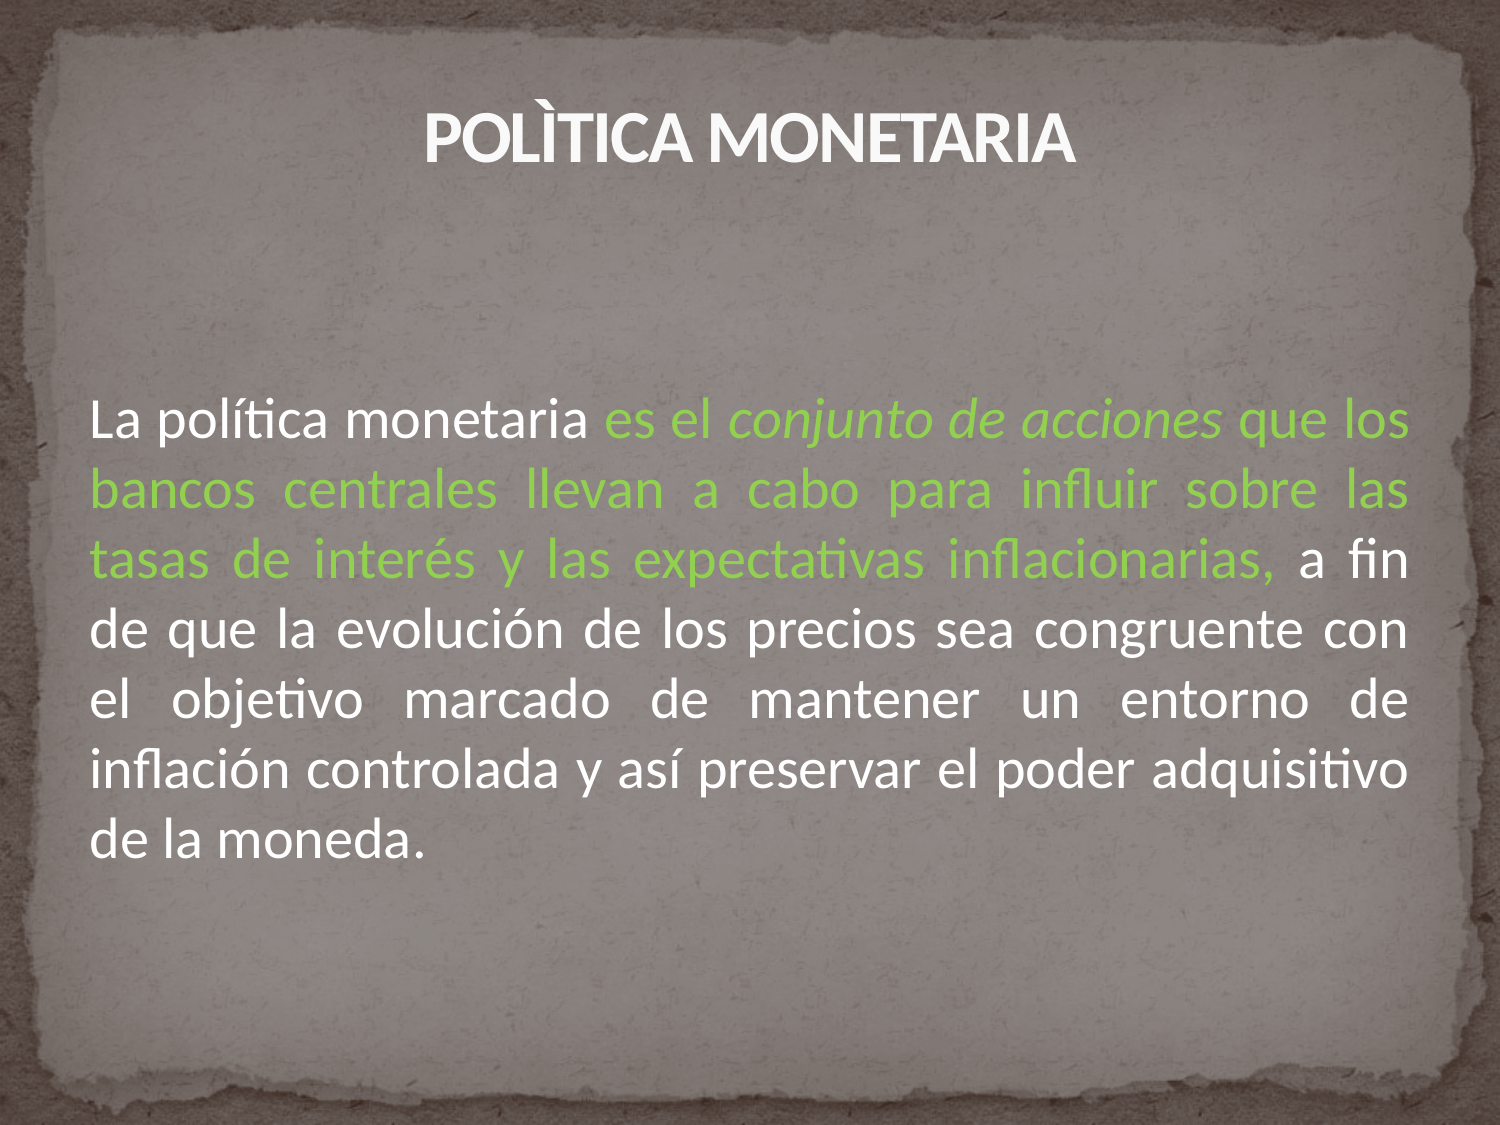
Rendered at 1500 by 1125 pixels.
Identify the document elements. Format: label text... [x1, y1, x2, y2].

title POLÌTICA MONETARIA [74, 66, 1425, 185]
list La política monetaria es el conjunto de acciones que los bancos centrales llevan a cabo para influir sobre las tasas de interés y las expectativas inflacionarias, a fin de que la evolución de los precios sea congruente con el objetivo marcado de mantener un entorno de inflación controlada y así preservar el poder adquisitivo de la moneda. [75, 249, 1425, 1000]
